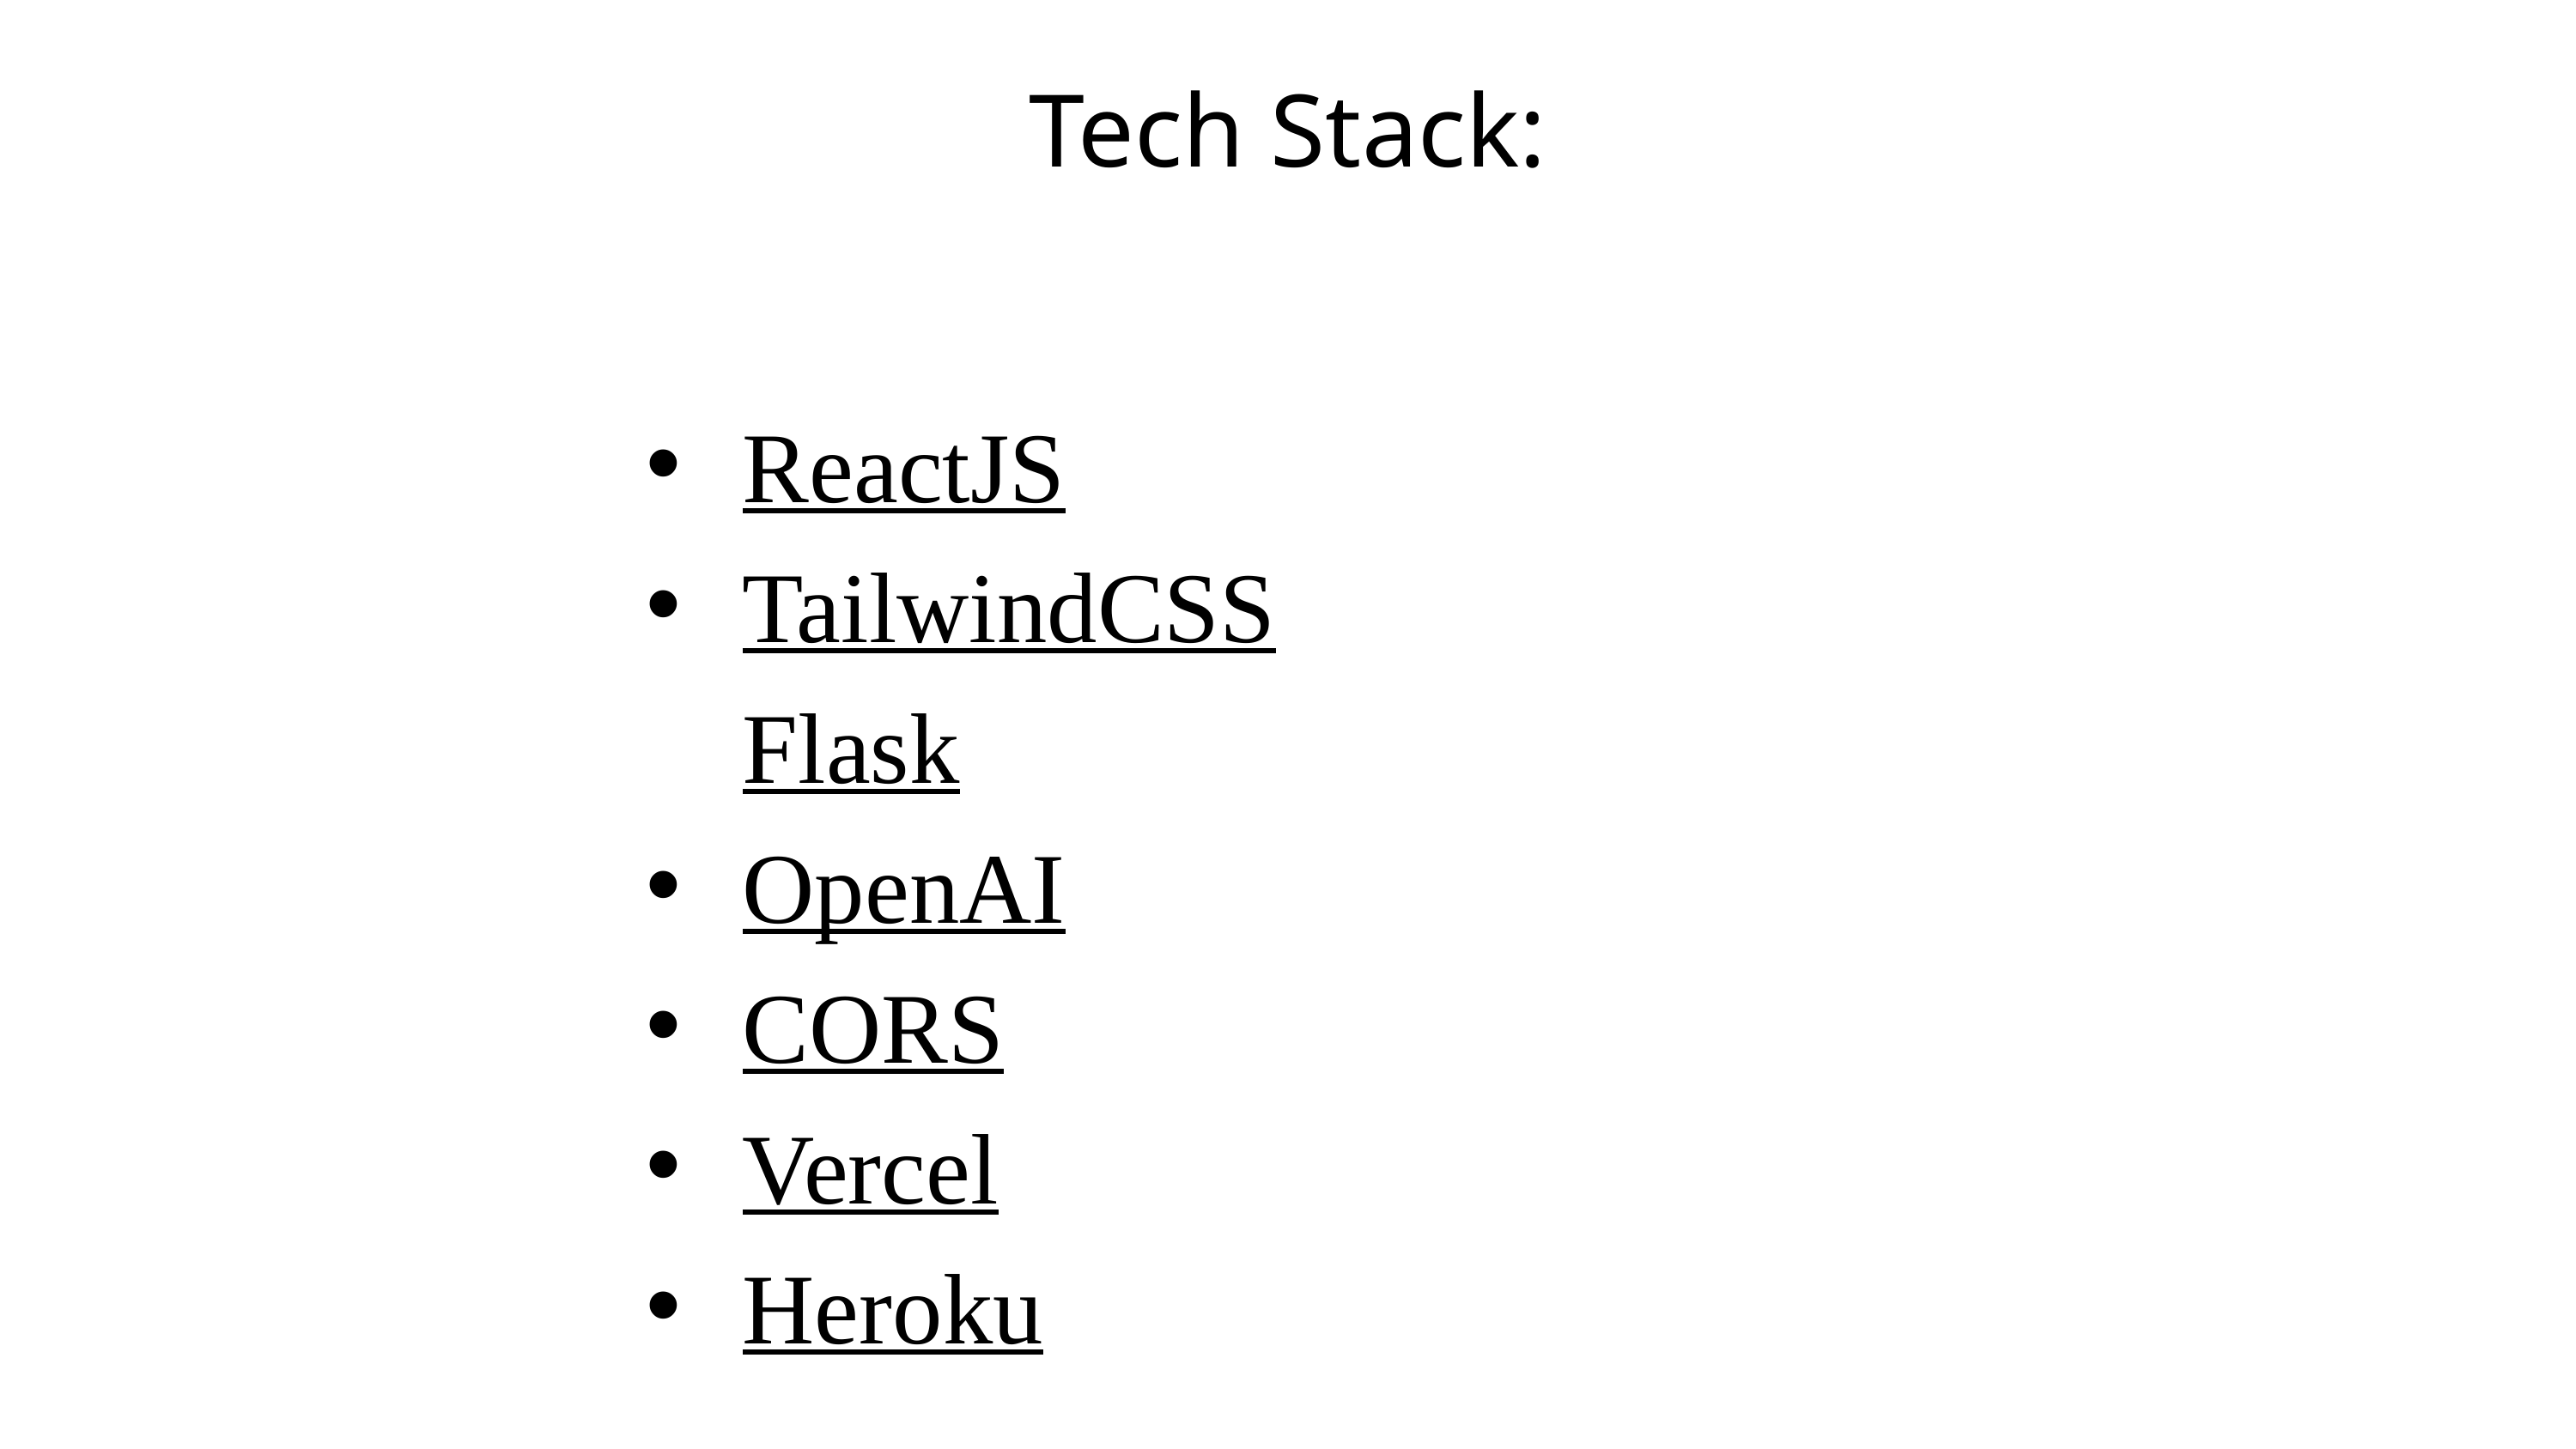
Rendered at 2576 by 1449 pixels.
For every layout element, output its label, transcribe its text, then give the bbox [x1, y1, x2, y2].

text_box Tech Stack: [663, 46, 1913, 188]
text_box ReactJS TailwindCSS Flask OpenAI CORS Vercel Heroku [646, 382, 2087, 1364]
